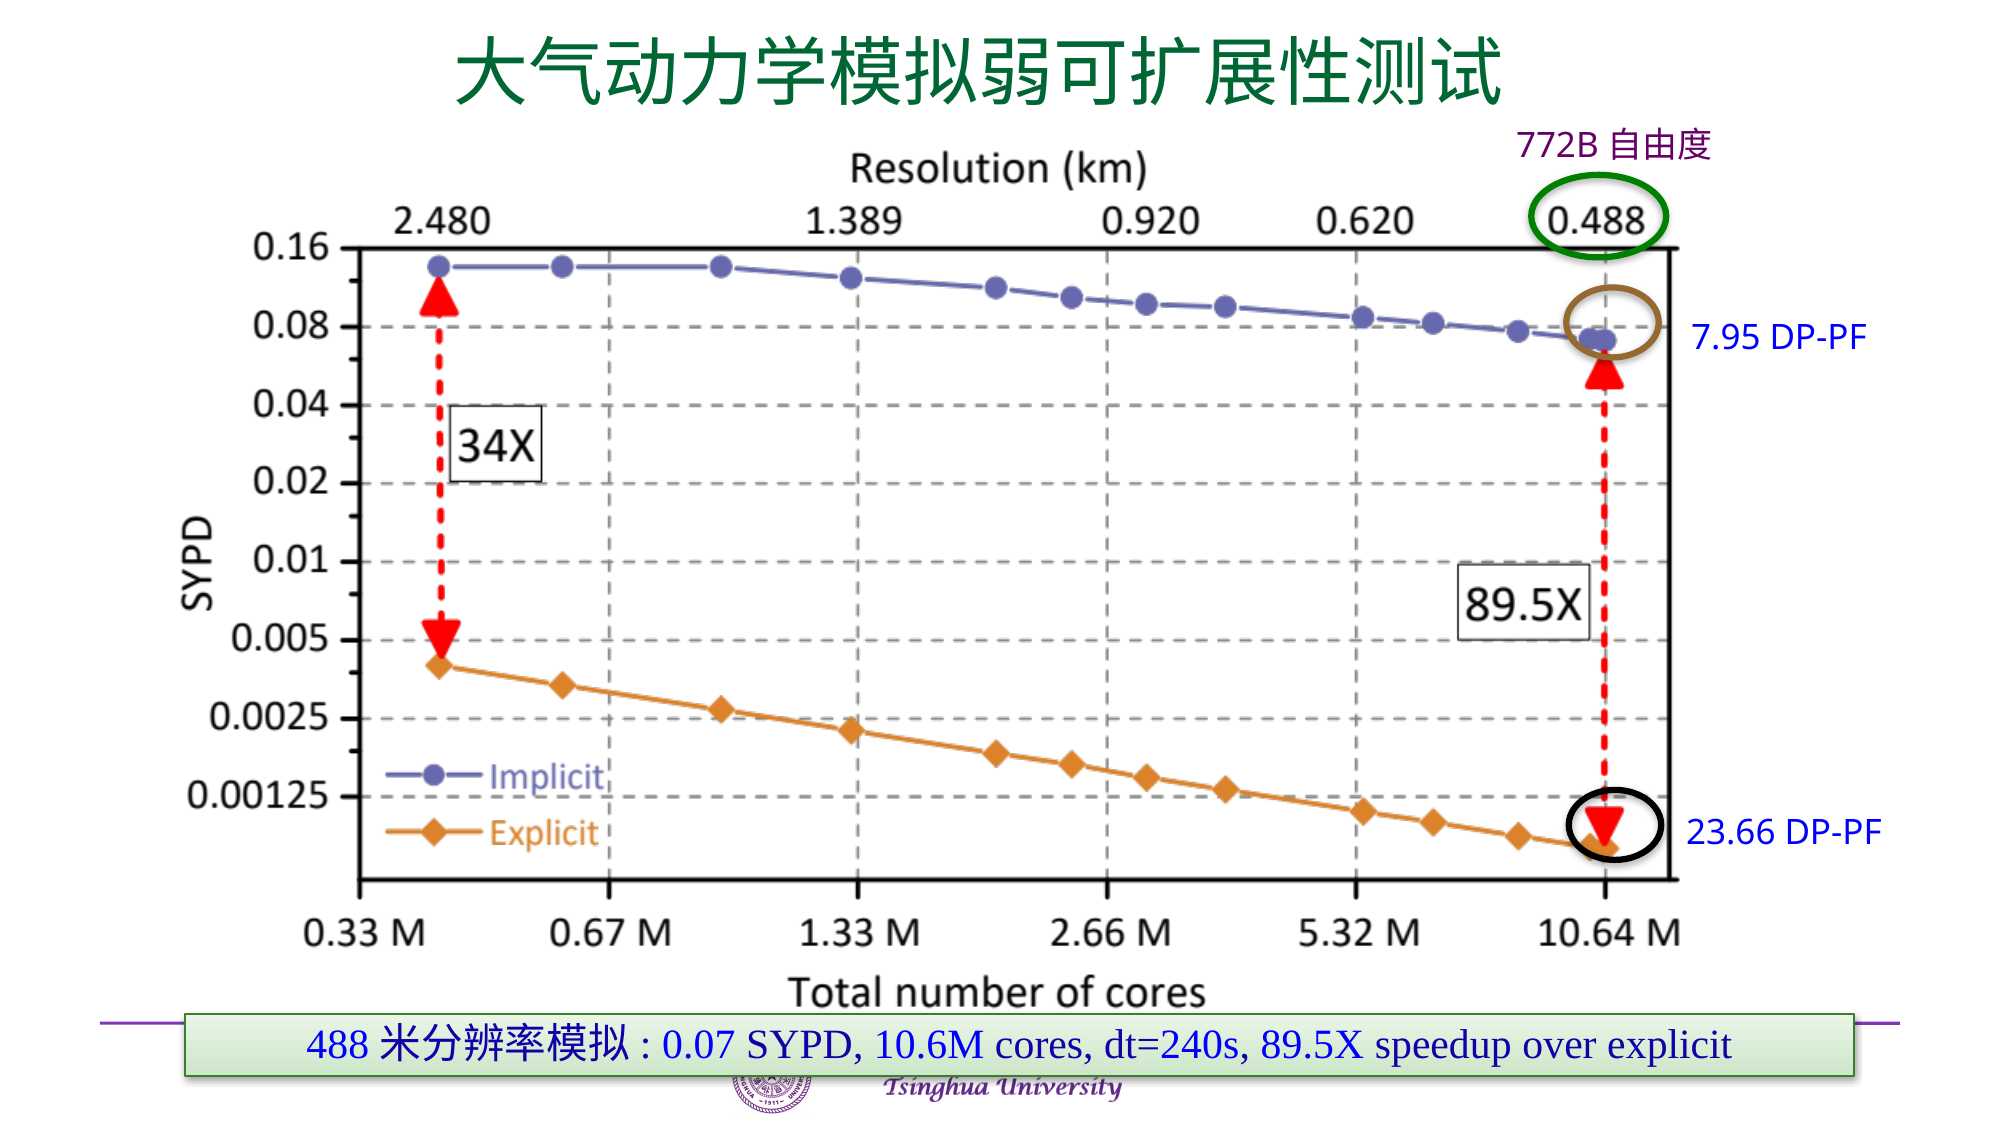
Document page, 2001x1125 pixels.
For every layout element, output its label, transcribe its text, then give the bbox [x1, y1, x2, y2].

title 大气动力学模拟弱可扩展性测试 [78, 17, 1879, 204]
text_box 772B自由度 [1501, 114, 1877, 172]
picture [170, 141, 1688, 1012]
picture [729, 1077, 1201, 1117]
text_box 488米分辨率模拟: 0.07 SYPD, 10.6M cores, dt=240s, 89.5X speedup over explicit [184, 1013, 1855, 1077]
text_box 23.66 DP-PF [1692, 802, 2000, 860]
text_box 7.95 DP-PF [1692, 307, 2000, 365]
